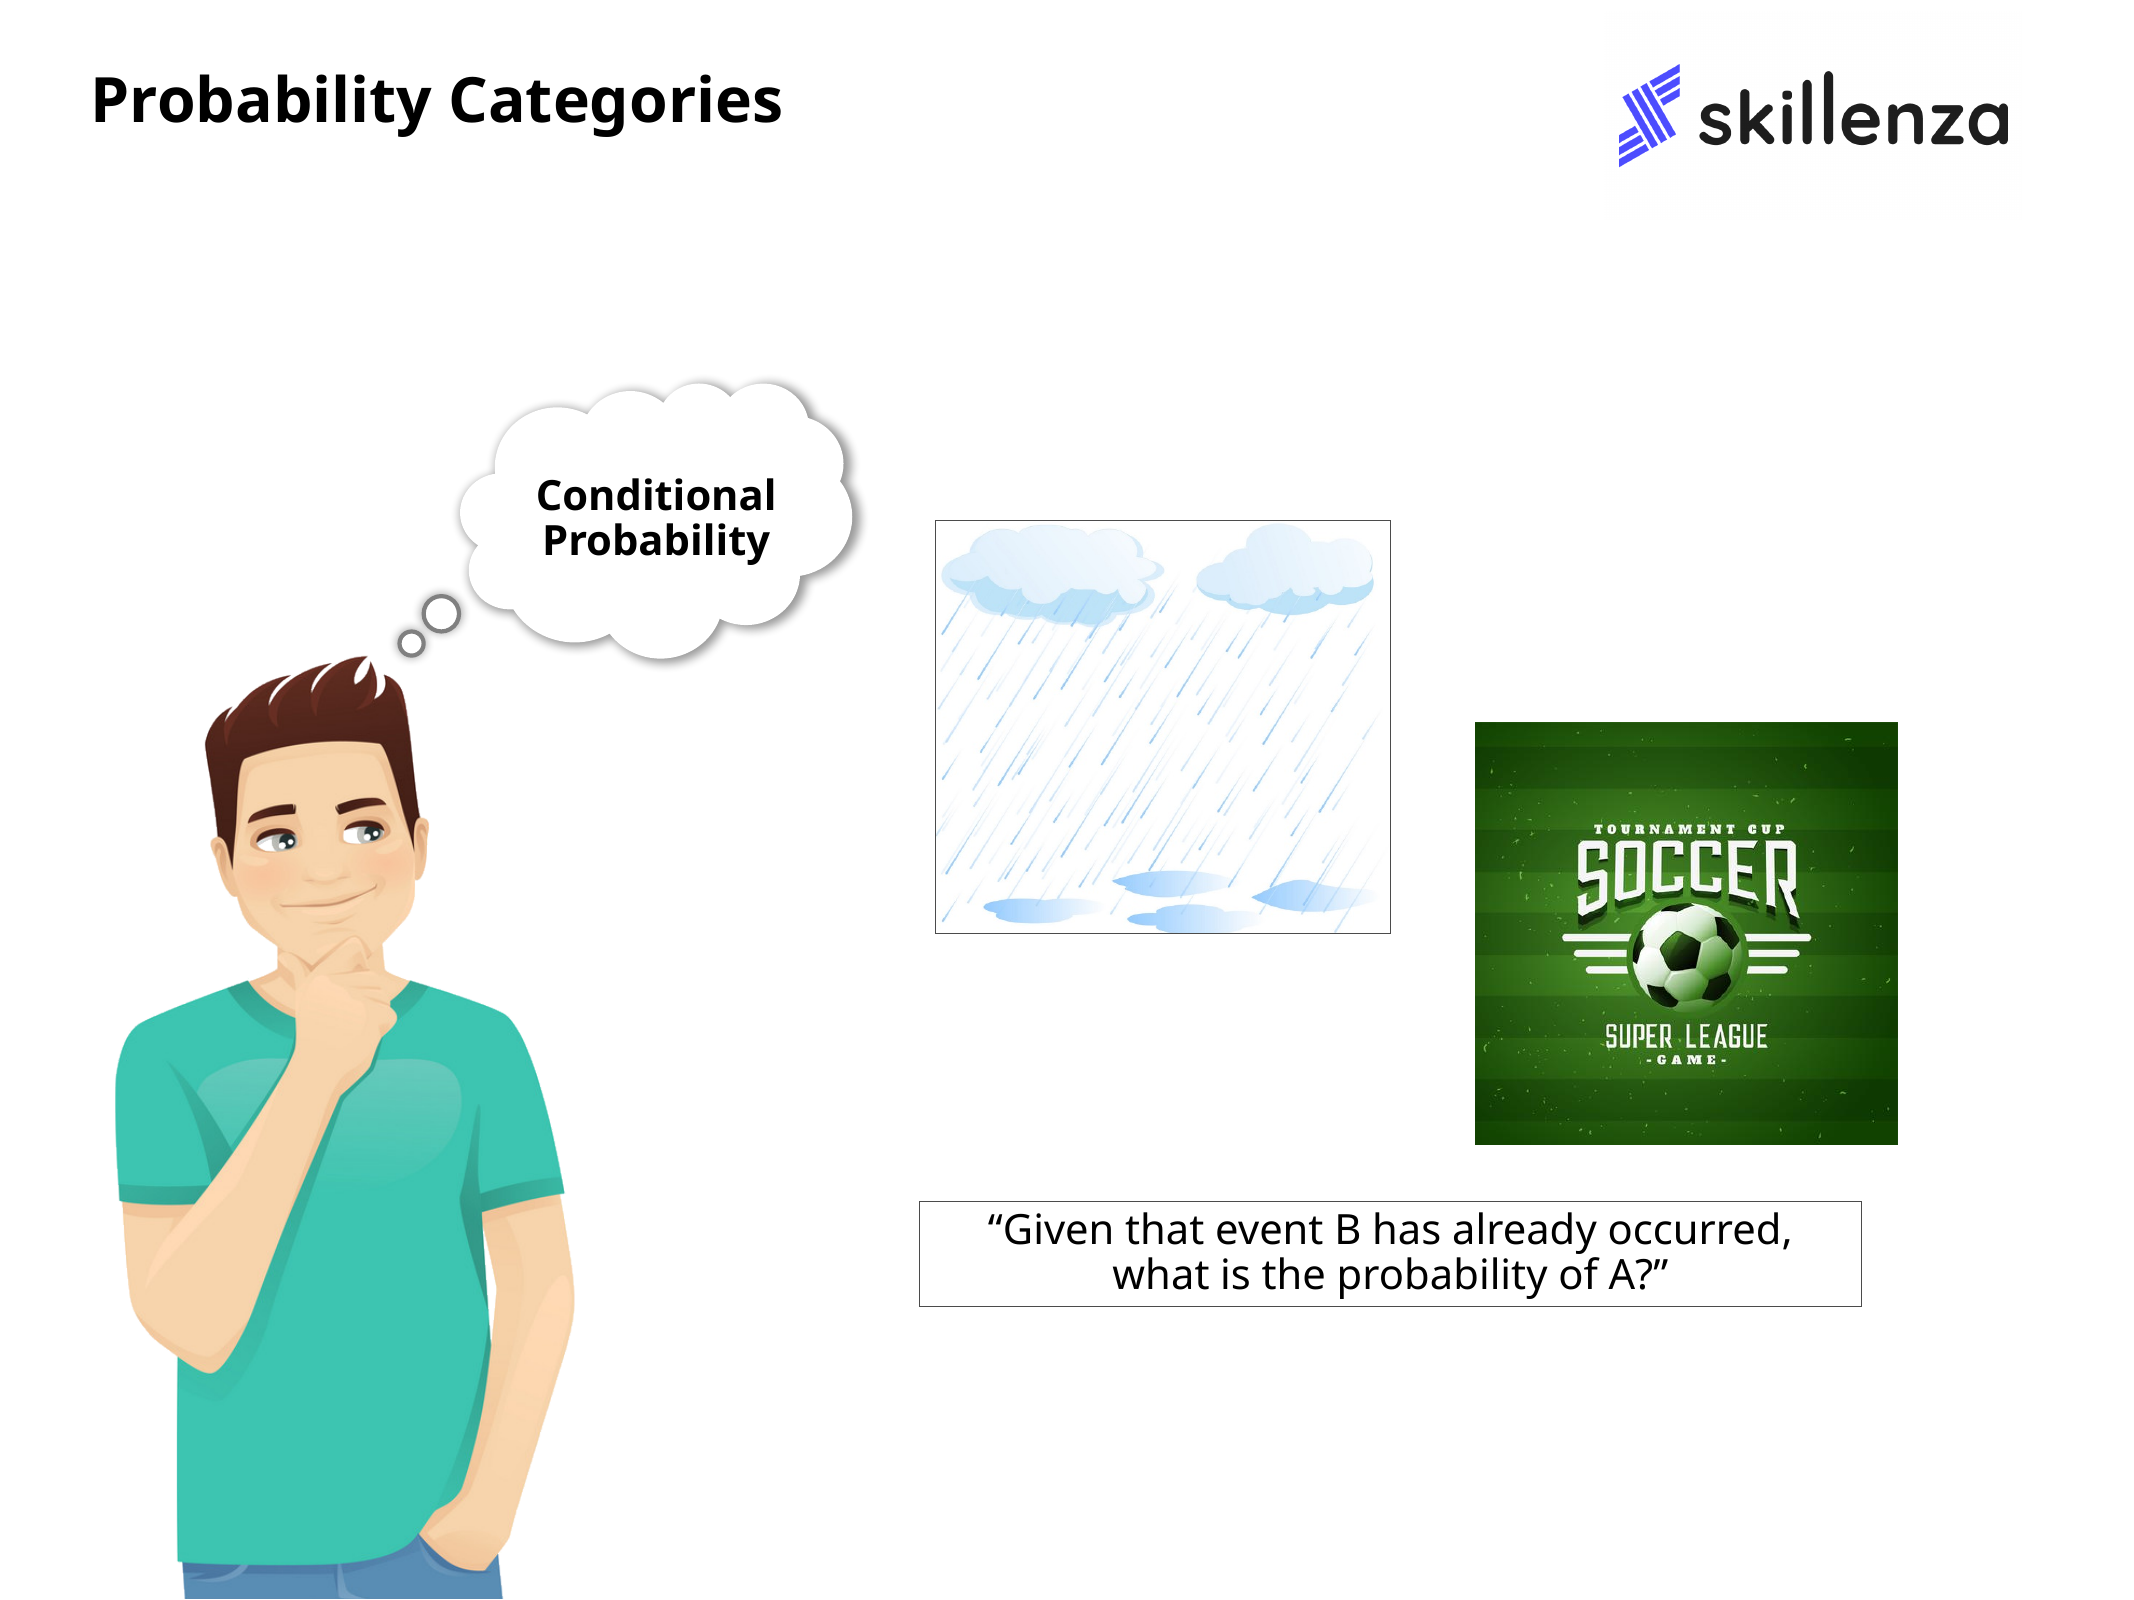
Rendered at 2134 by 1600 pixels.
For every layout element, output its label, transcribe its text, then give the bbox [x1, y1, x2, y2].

picture [1475, 722, 1898, 1146]
picture [1604, 11, 2022, 220]
picture [0, 526, 754, 1600]
text_box Probability Categories [75, 61, 946, 144]
text_box “Given that event B has already occurred, what is the probability of A?” [919, 1201, 1862, 1307]
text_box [399, 384, 851, 656]
picture [934, 519, 1391, 935]
